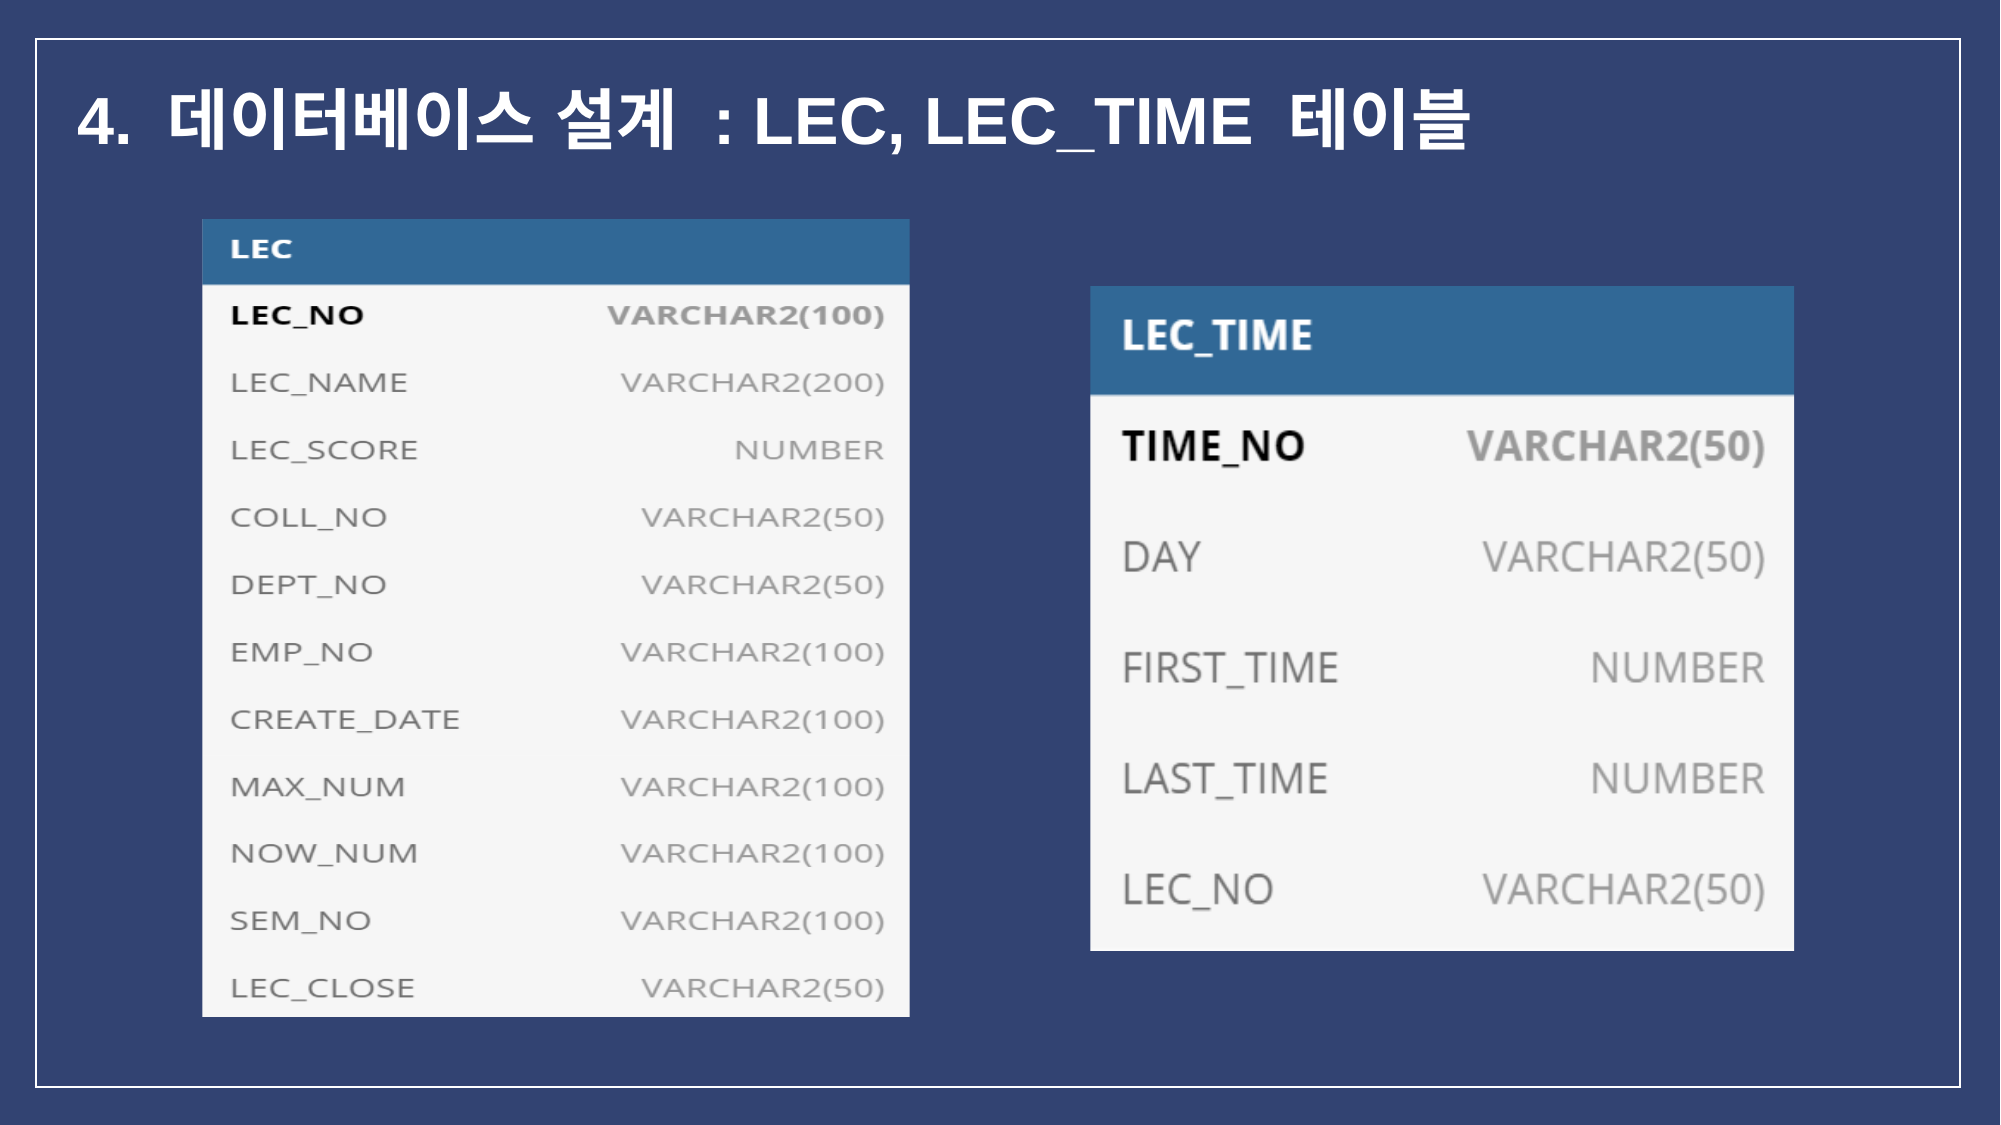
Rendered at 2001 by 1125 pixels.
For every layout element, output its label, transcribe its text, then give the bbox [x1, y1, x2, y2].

picture [1090, 286, 1795, 951]
picture [202, 219, 910, 1017]
text_box 4. 데이터베이스 설계 : LEC, LEC_TIME 테이블 [63, 70, 1835, 166]
